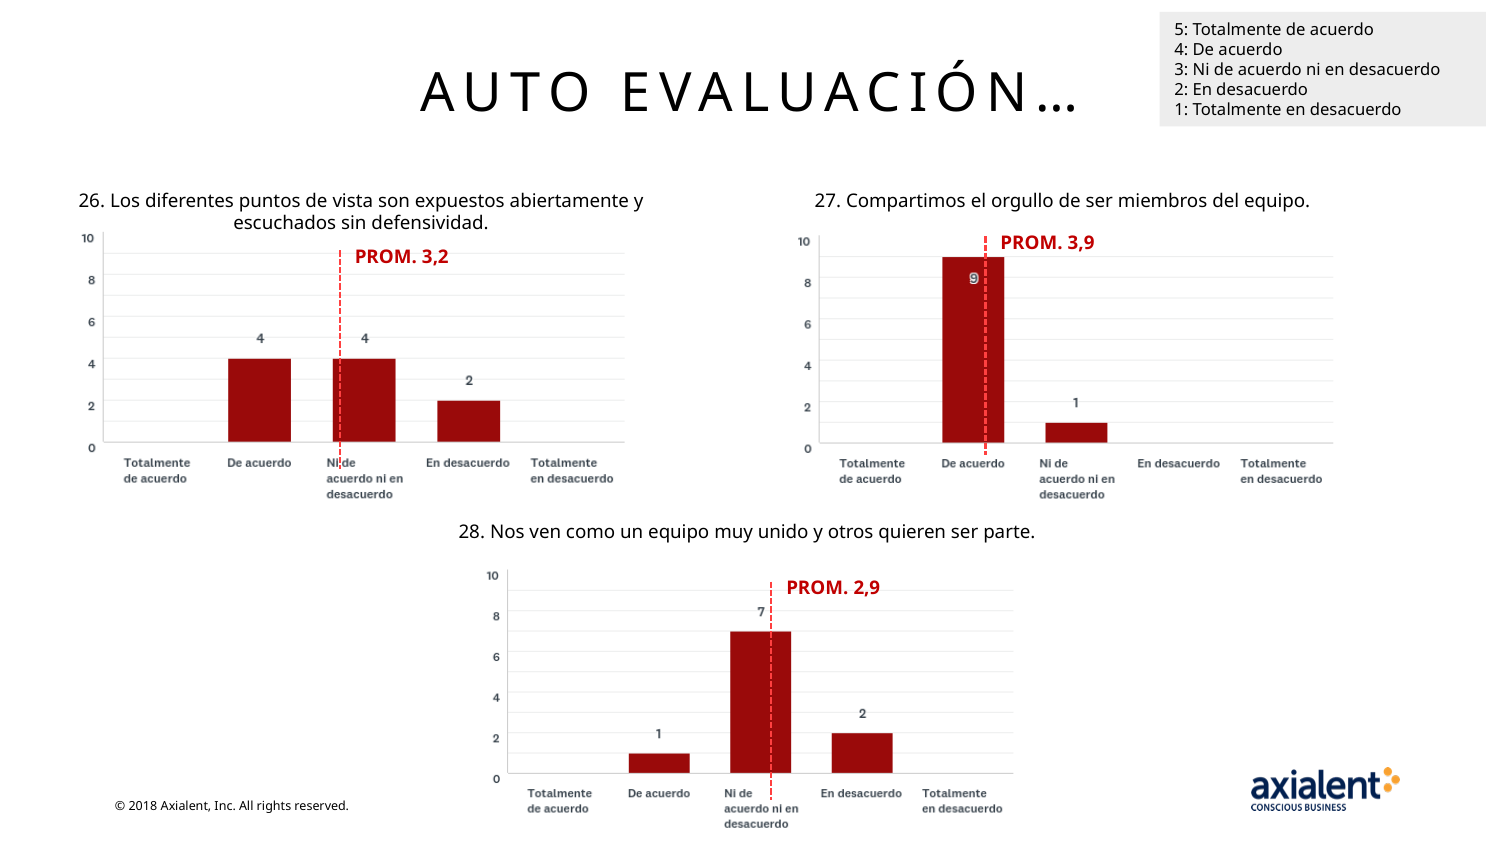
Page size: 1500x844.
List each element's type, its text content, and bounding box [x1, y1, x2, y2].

text_box 27. Compartimos el orgullo de ser miembros del equipo. [734, 181, 1390, 219]
text_box 26. Los diferentes puntos de vista son expuestos abiertamente y escuchados sin defensividad. [32, 181, 689, 241]
picture [476, 555, 1018, 842]
picture [76, 216, 633, 513]
picture [1251, 767, 1400, 811]
text_box 5: Totalmente de acuerdo 4: De acuerdo 3: Ni de acuerdo ni en desacuerdo 2: En desacuerdo 1: Totalmente en desacuerdo [1159, 11, 1486, 127]
title Auto evaluación… [99, 56, 1159, 123]
text_box 28. Nos ven como un equipo muy unido y otros quieren ser parte. [287, 512, 1207, 550]
picture [783, 221, 1341, 513]
